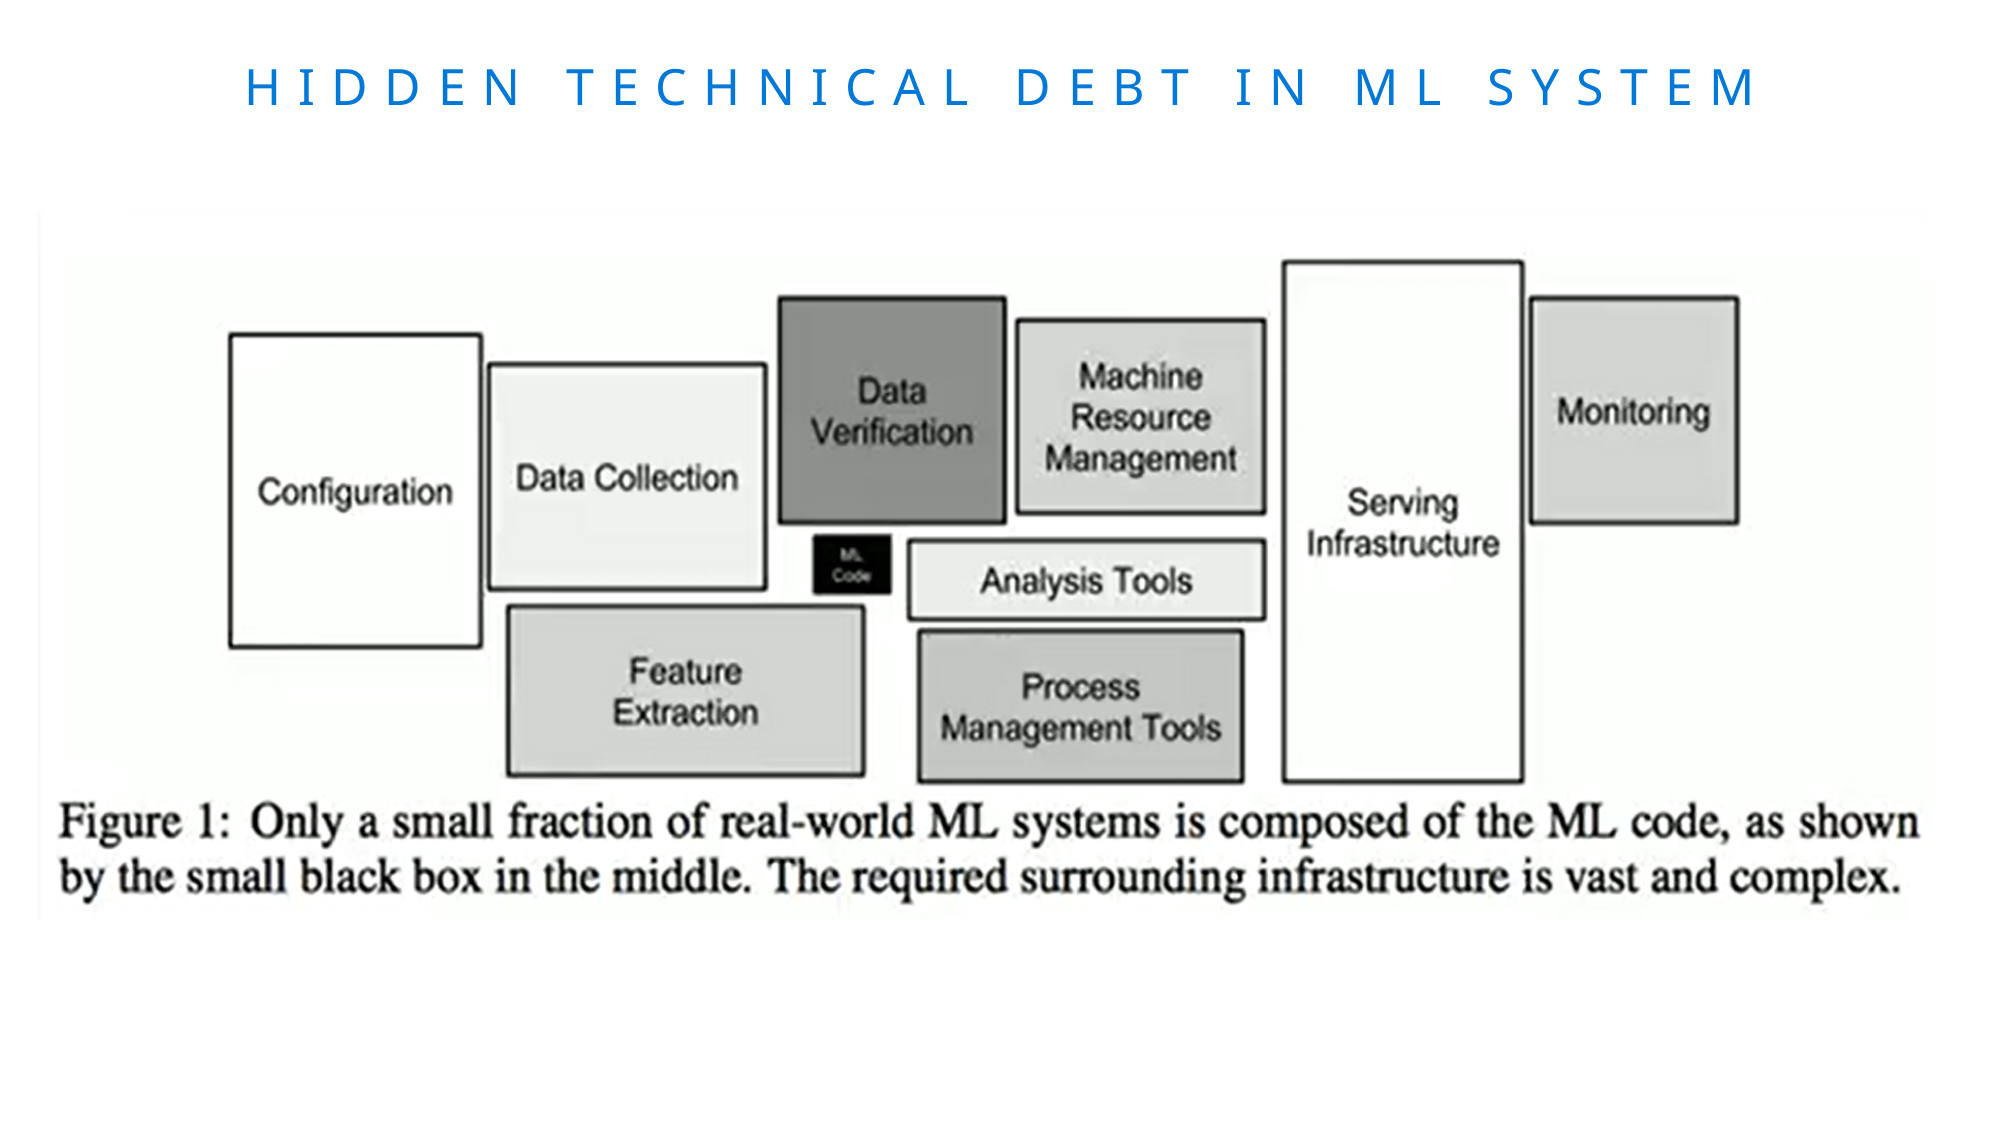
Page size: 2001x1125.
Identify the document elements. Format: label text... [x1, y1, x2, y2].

picture [37, 205, 1931, 920]
title Hidden Technical Debt in ML System [44, 47, 1957, 150]
